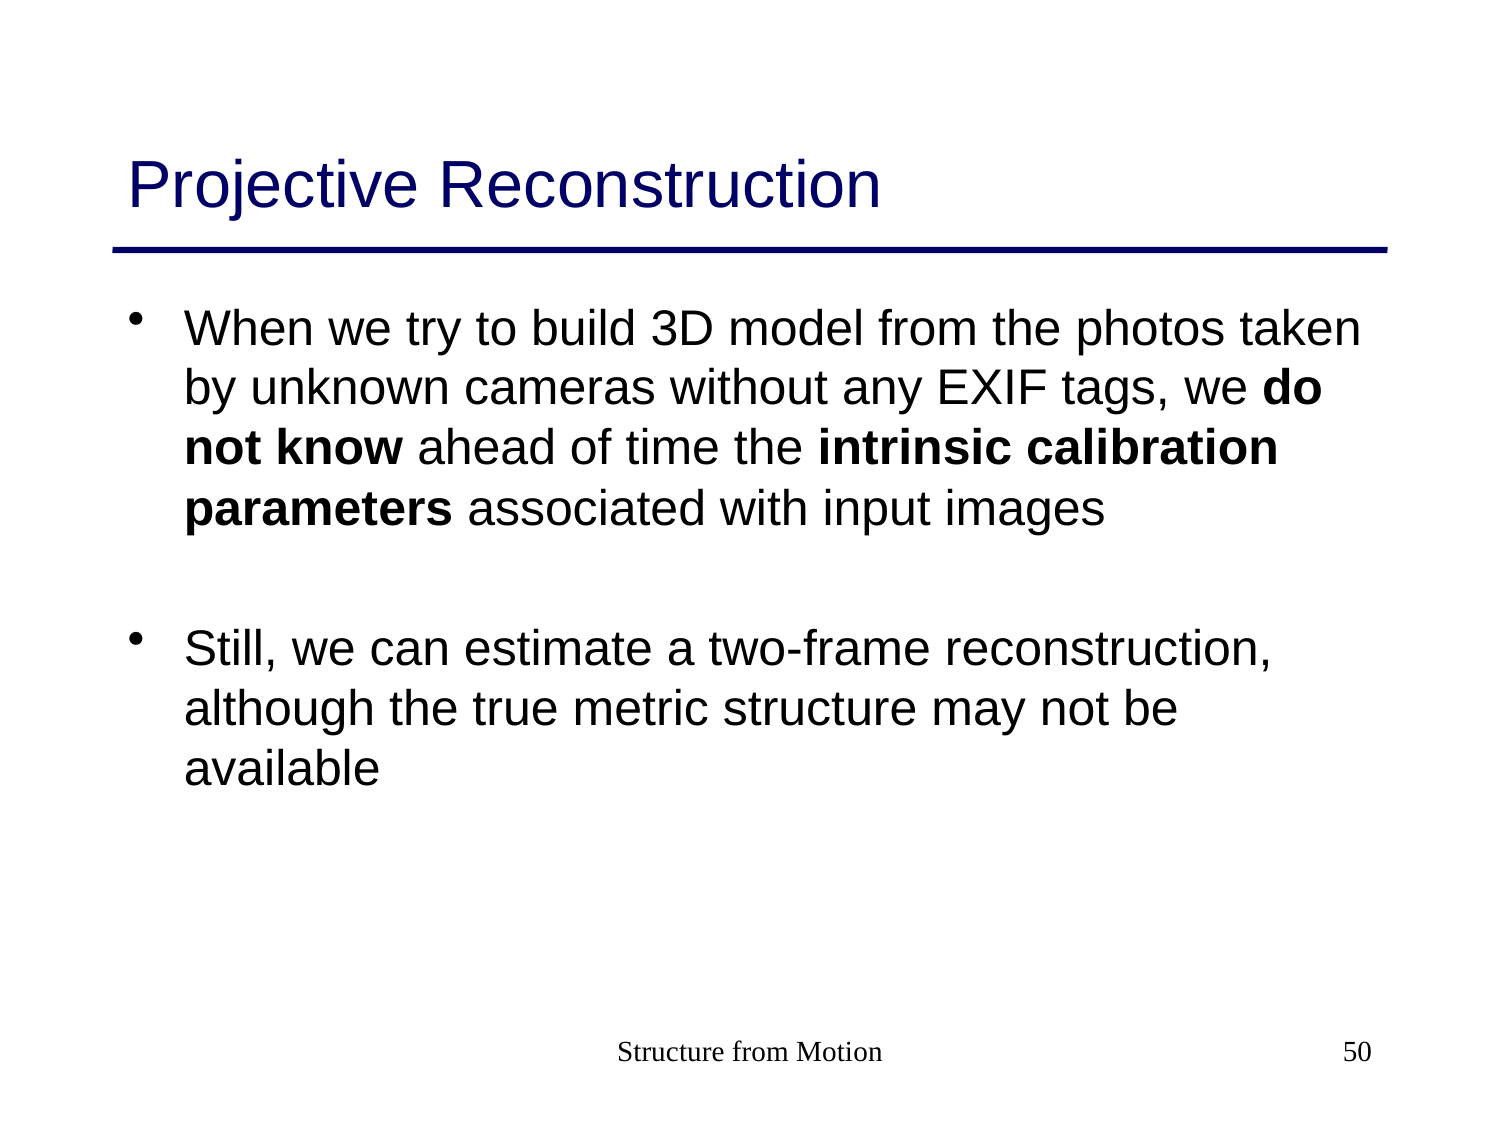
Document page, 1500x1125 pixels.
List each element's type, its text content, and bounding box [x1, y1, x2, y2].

title Projective Reconstruction [112, 99, 1388, 263]
list When we try to build 3D model from the photos taken by unknown cameras without any EXIF tags, we do not know ahead of time the intrinsic calibration parameters associated with input images Still, we can estimate a two-frame reconstruction, although the true metric structure may not be available [112, 287, 1388, 1001]
slide_number 50 [1074, 1024, 1388, 1101]
footer Structure from Motion [449, 1024, 1051, 1101]
